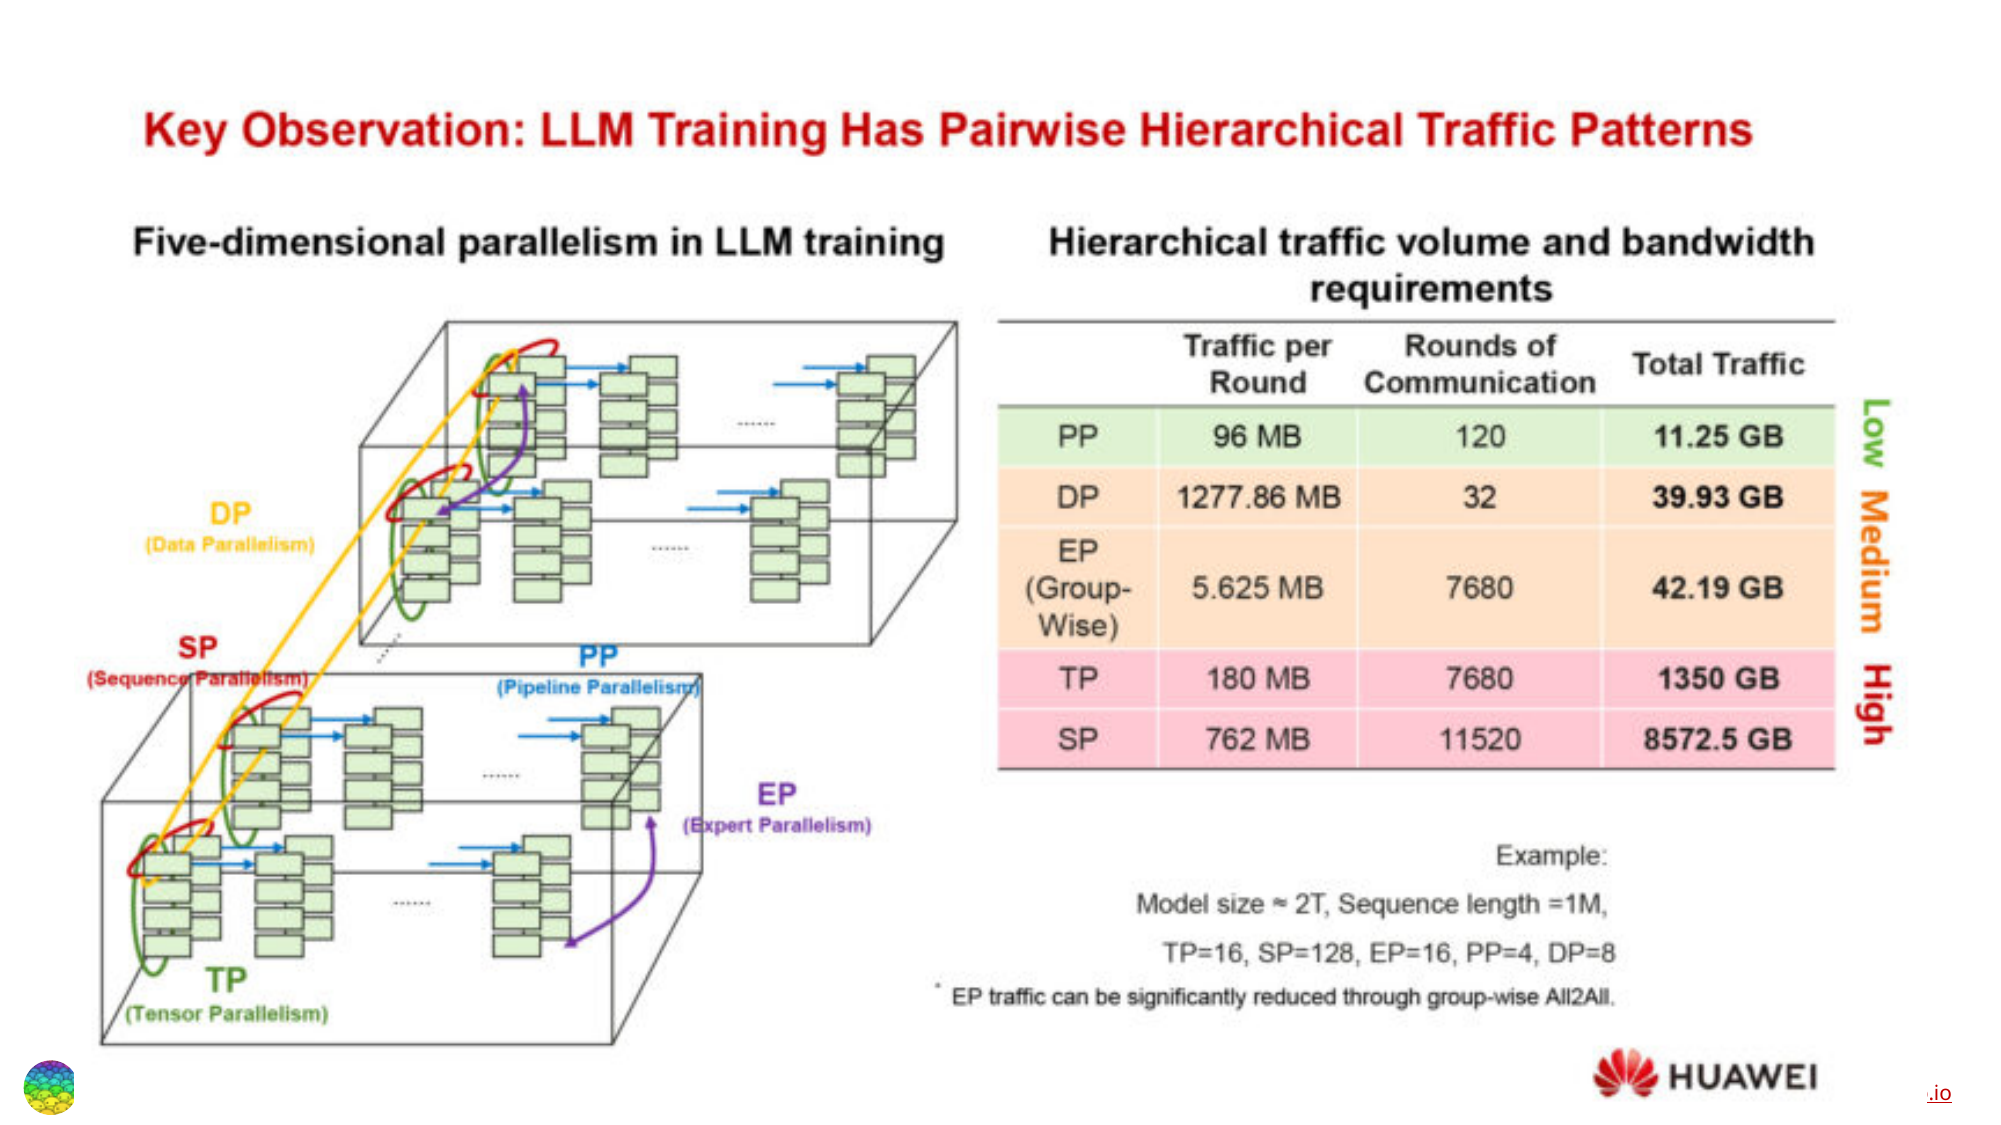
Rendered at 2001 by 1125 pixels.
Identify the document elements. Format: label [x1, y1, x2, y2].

picture [23, 82, 1927, 1125]
